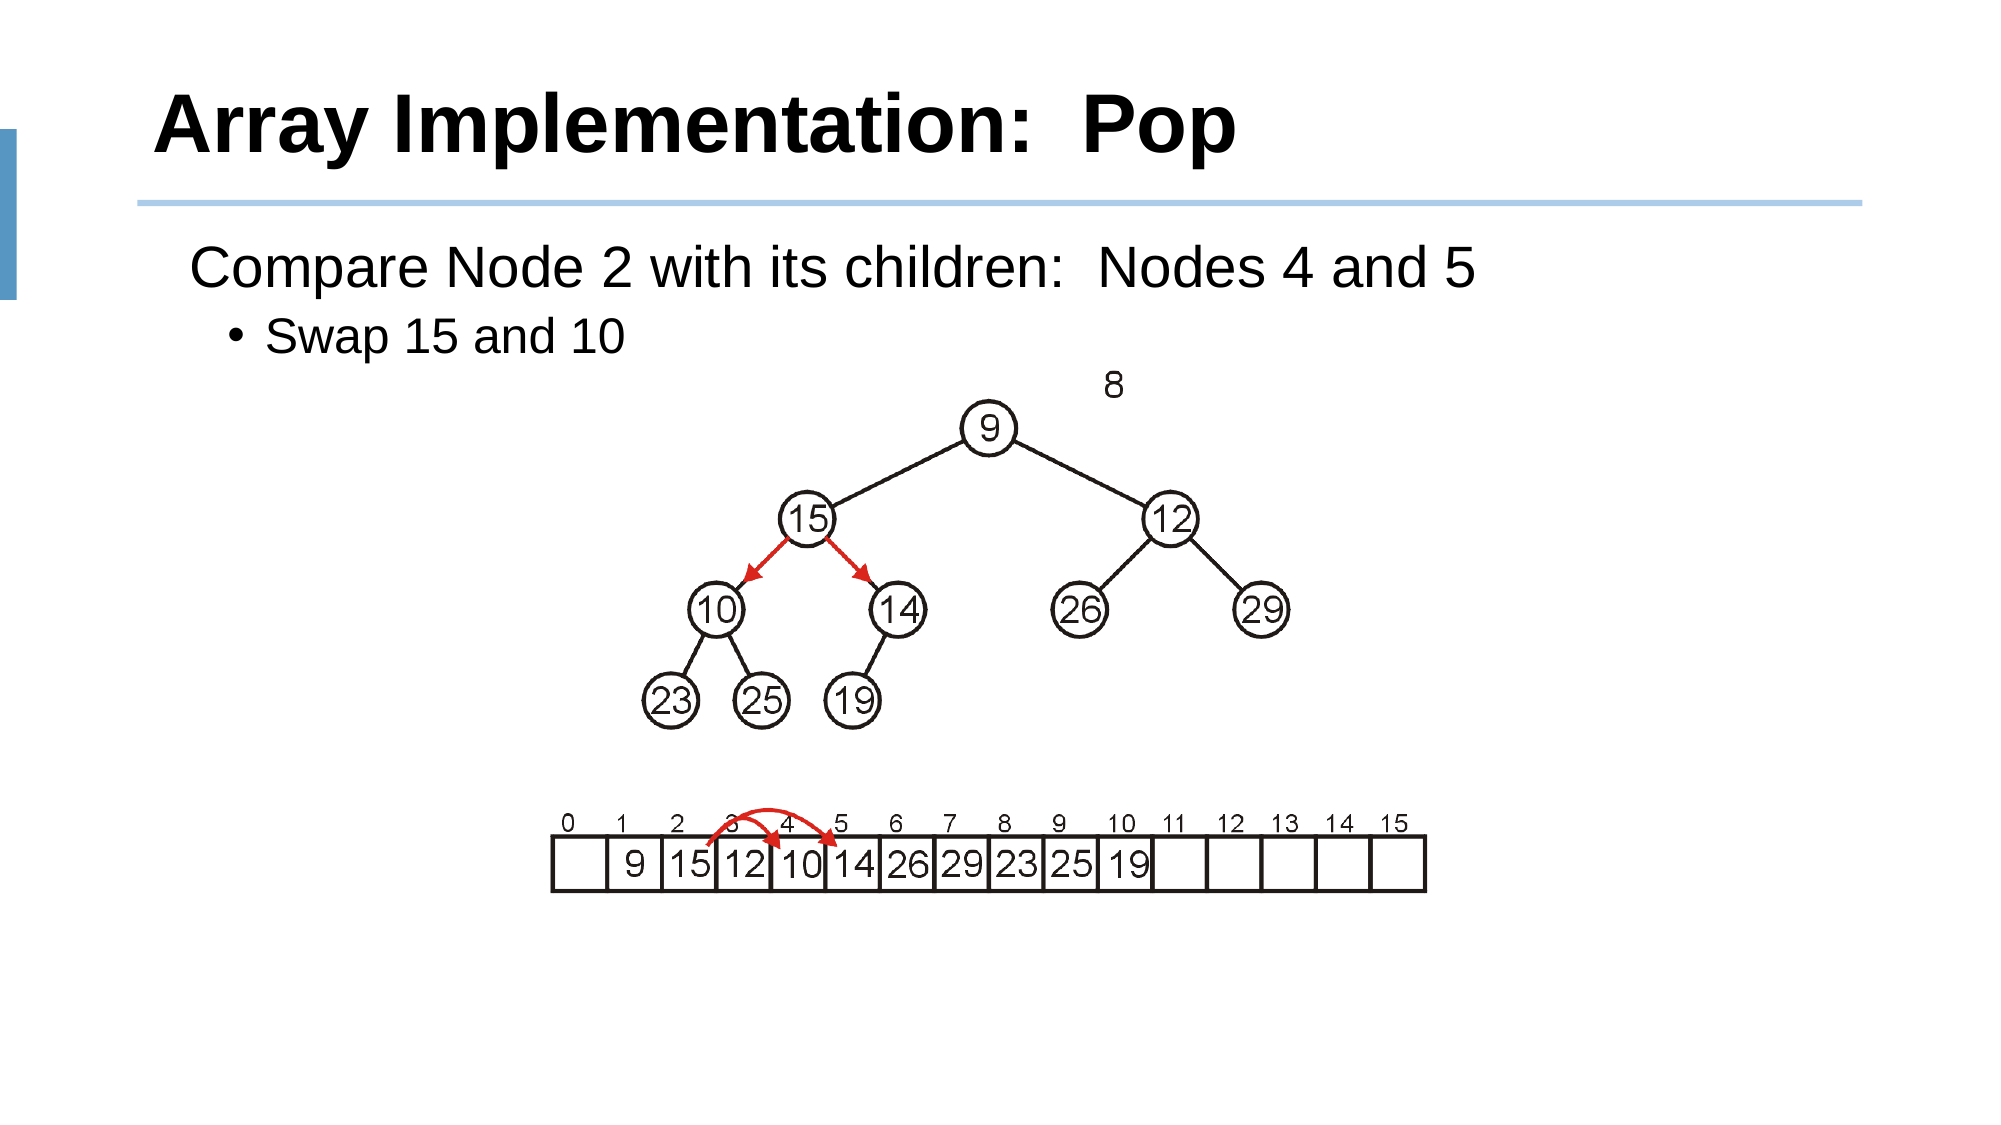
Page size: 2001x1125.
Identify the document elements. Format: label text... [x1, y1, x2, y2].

picture [542, 364, 1434, 900]
list Compare Node 2 with its children: Nodes 4 and 5 Swap 15 and 10 [137, 229, 1863, 1014]
title Array Implementation: Pop [137, 42, 1863, 208]
